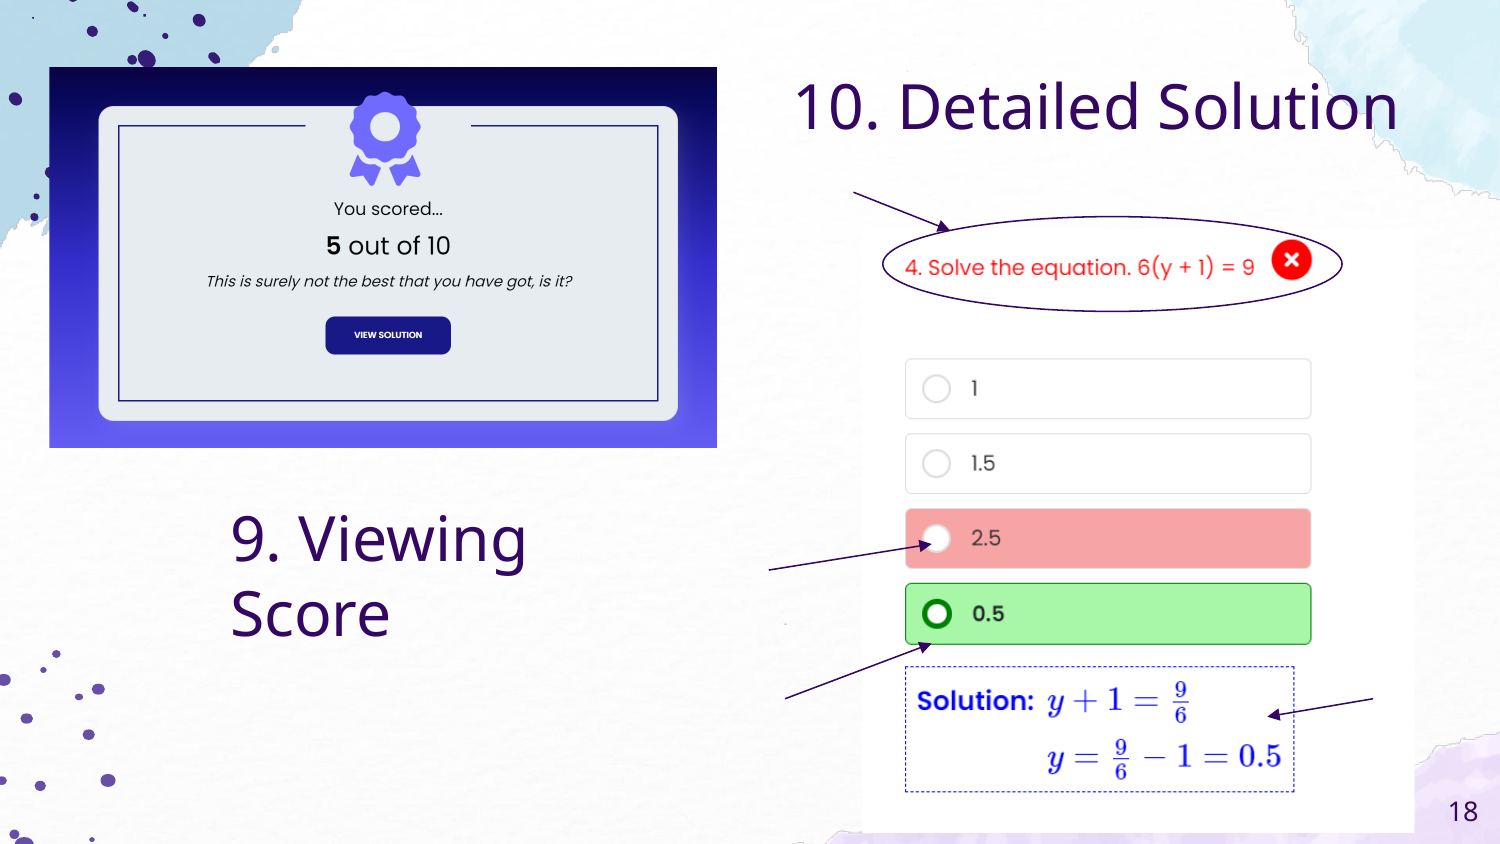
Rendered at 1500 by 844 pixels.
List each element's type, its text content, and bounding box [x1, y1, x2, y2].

title 9. Viewing Score [215, 483, 596, 579]
title 10. Detailed Solution [777, 52, 1464, 148]
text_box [1266, 698, 1374, 717]
picture [0, 0, 1500, 844]
text_box [962, 216, 1262, 228]
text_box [768, 543, 932, 571]
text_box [784, 643, 932, 699]
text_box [853, 191, 951, 231]
slide_number ‹#› [1403, 779, 1494, 844]
